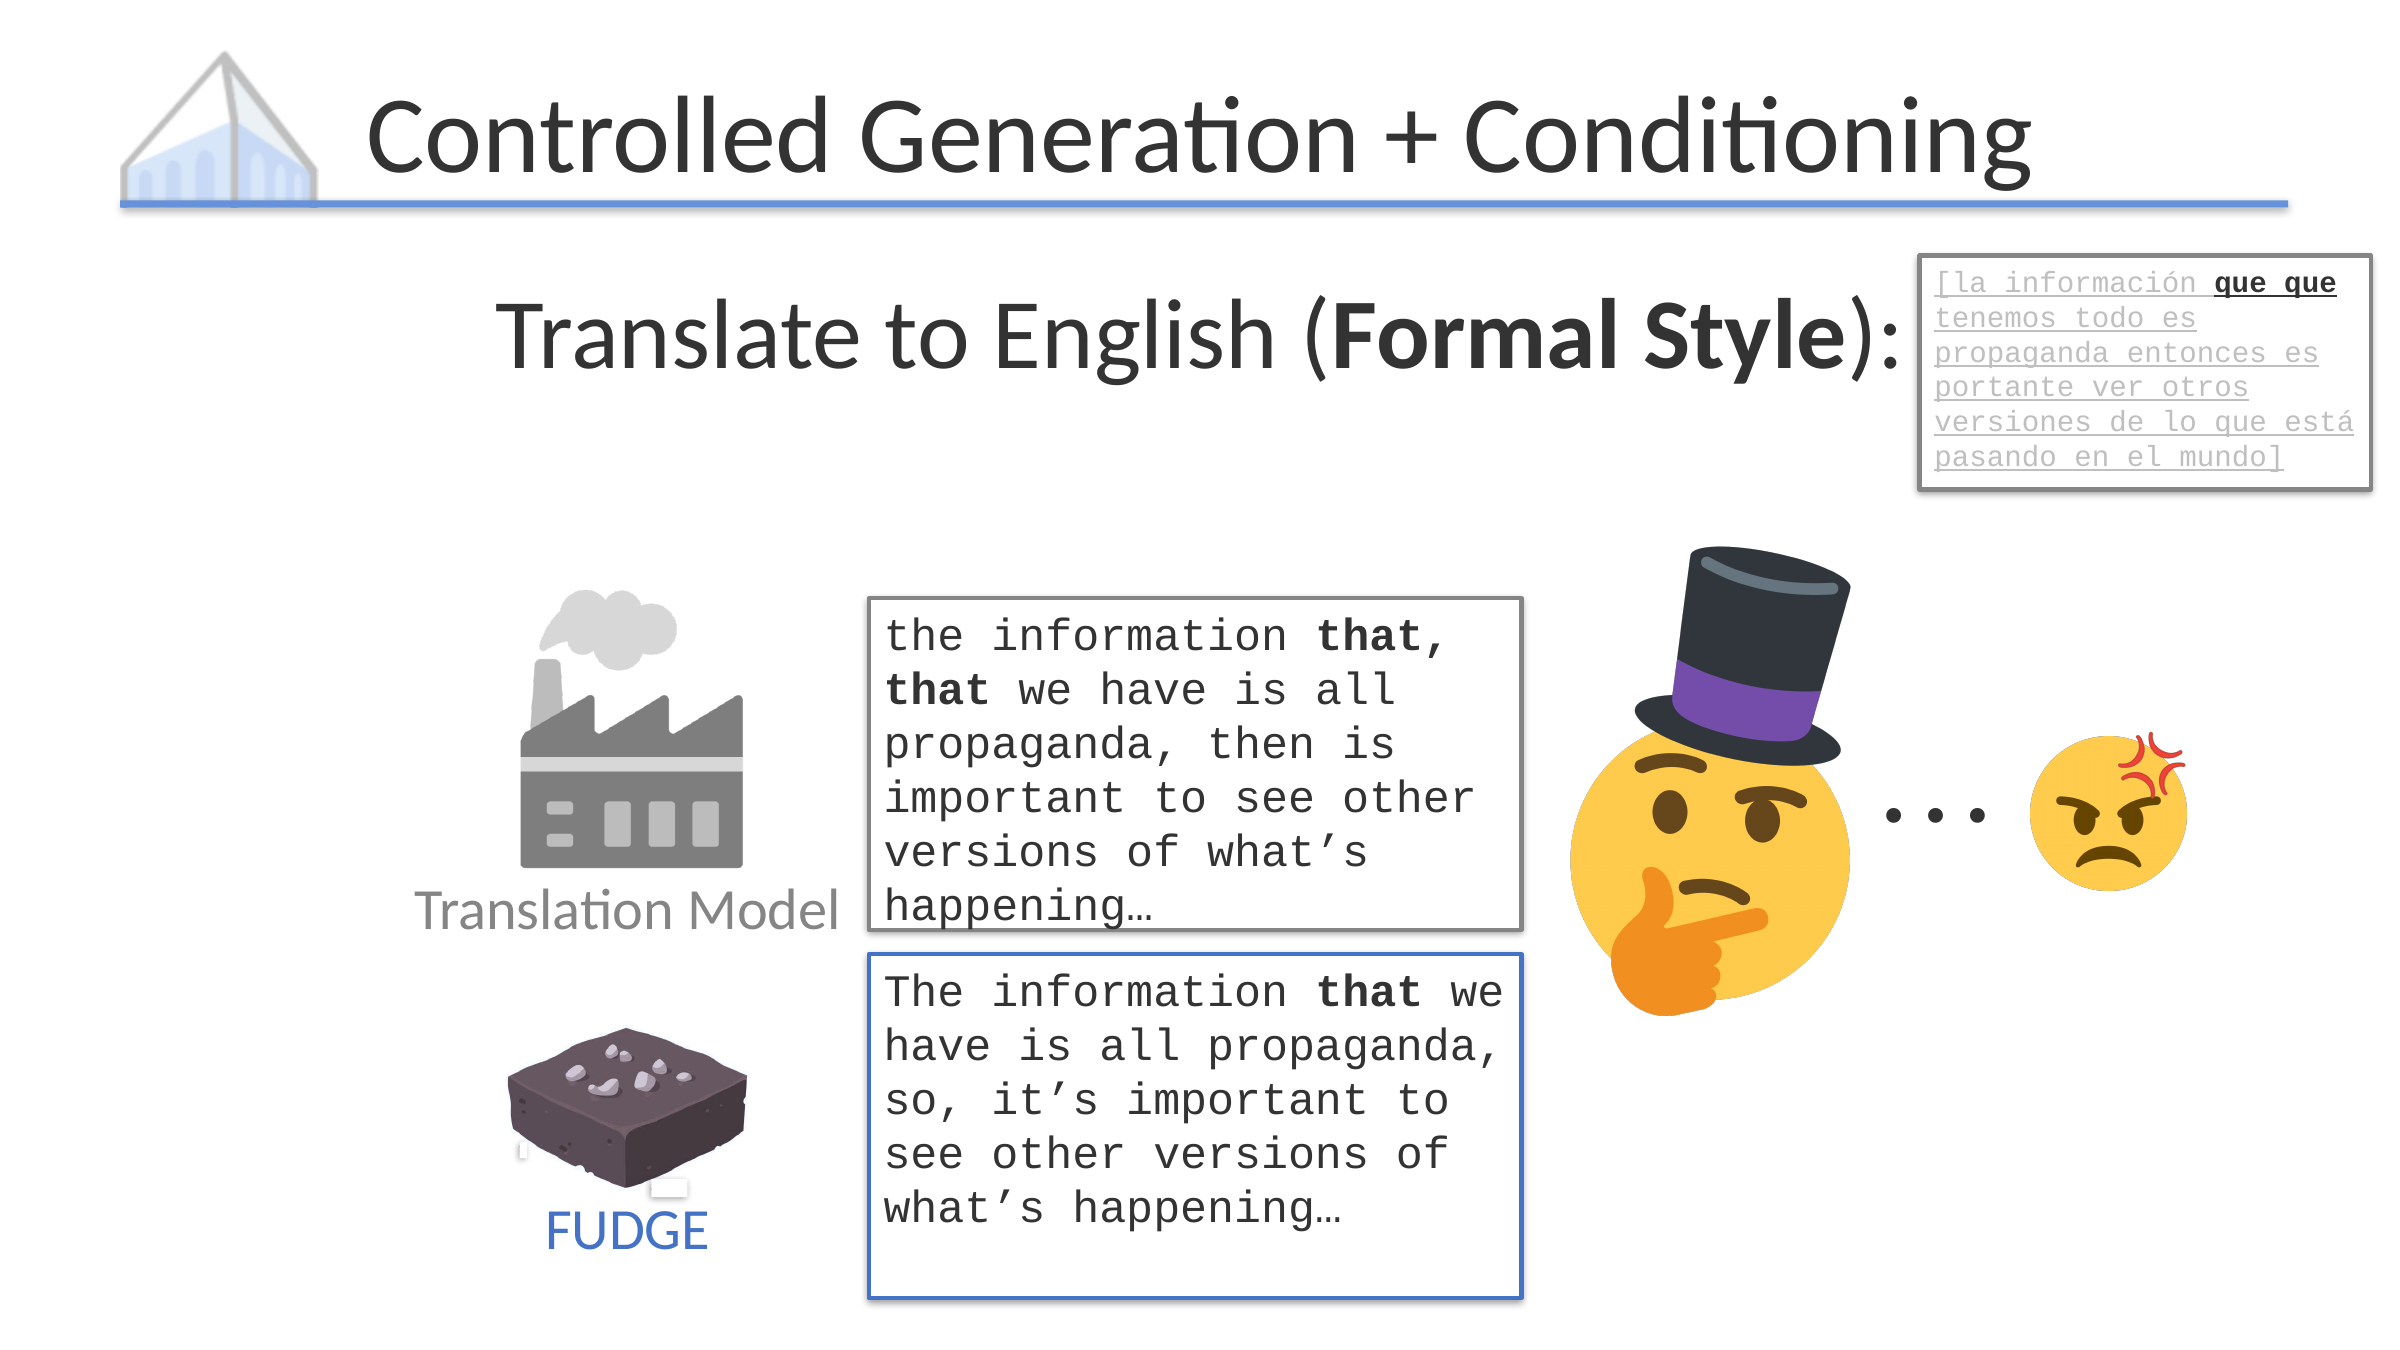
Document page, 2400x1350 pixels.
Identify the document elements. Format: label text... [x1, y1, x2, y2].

title Controlled Generation + Conditioning [0, 28, 2400, 228]
picture [2135, 723, 2159, 734]
list Translation Model [156, 858, 1099, 955]
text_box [468, 1016, 787, 1198]
text_box the information that, that we have is all propaganda, then is important to see other versions of what’s happening… [867, 596, 1524, 932]
text_box … [1862, 689, 2014, 855]
text_box FUDGE [156, 1178, 1099, 1274]
picture [1562, 532, 1877, 1016]
text_box [la información que que tenemos todo es propaganda entonces es portante ver otros versiones de lo que está pasando en el mundo] [1917, 253, 2373, 492]
picture [480, 587, 763, 870]
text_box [2030, 734, 2188, 892]
text_box The information that we have is all propaganda, so, it’s important to see other versions of what’s happening… [867, 952, 1524, 1300]
text_box Translate to English (Formal Style): [238, 261, 1912, 456]
picture [2188, 752, 2194, 765]
